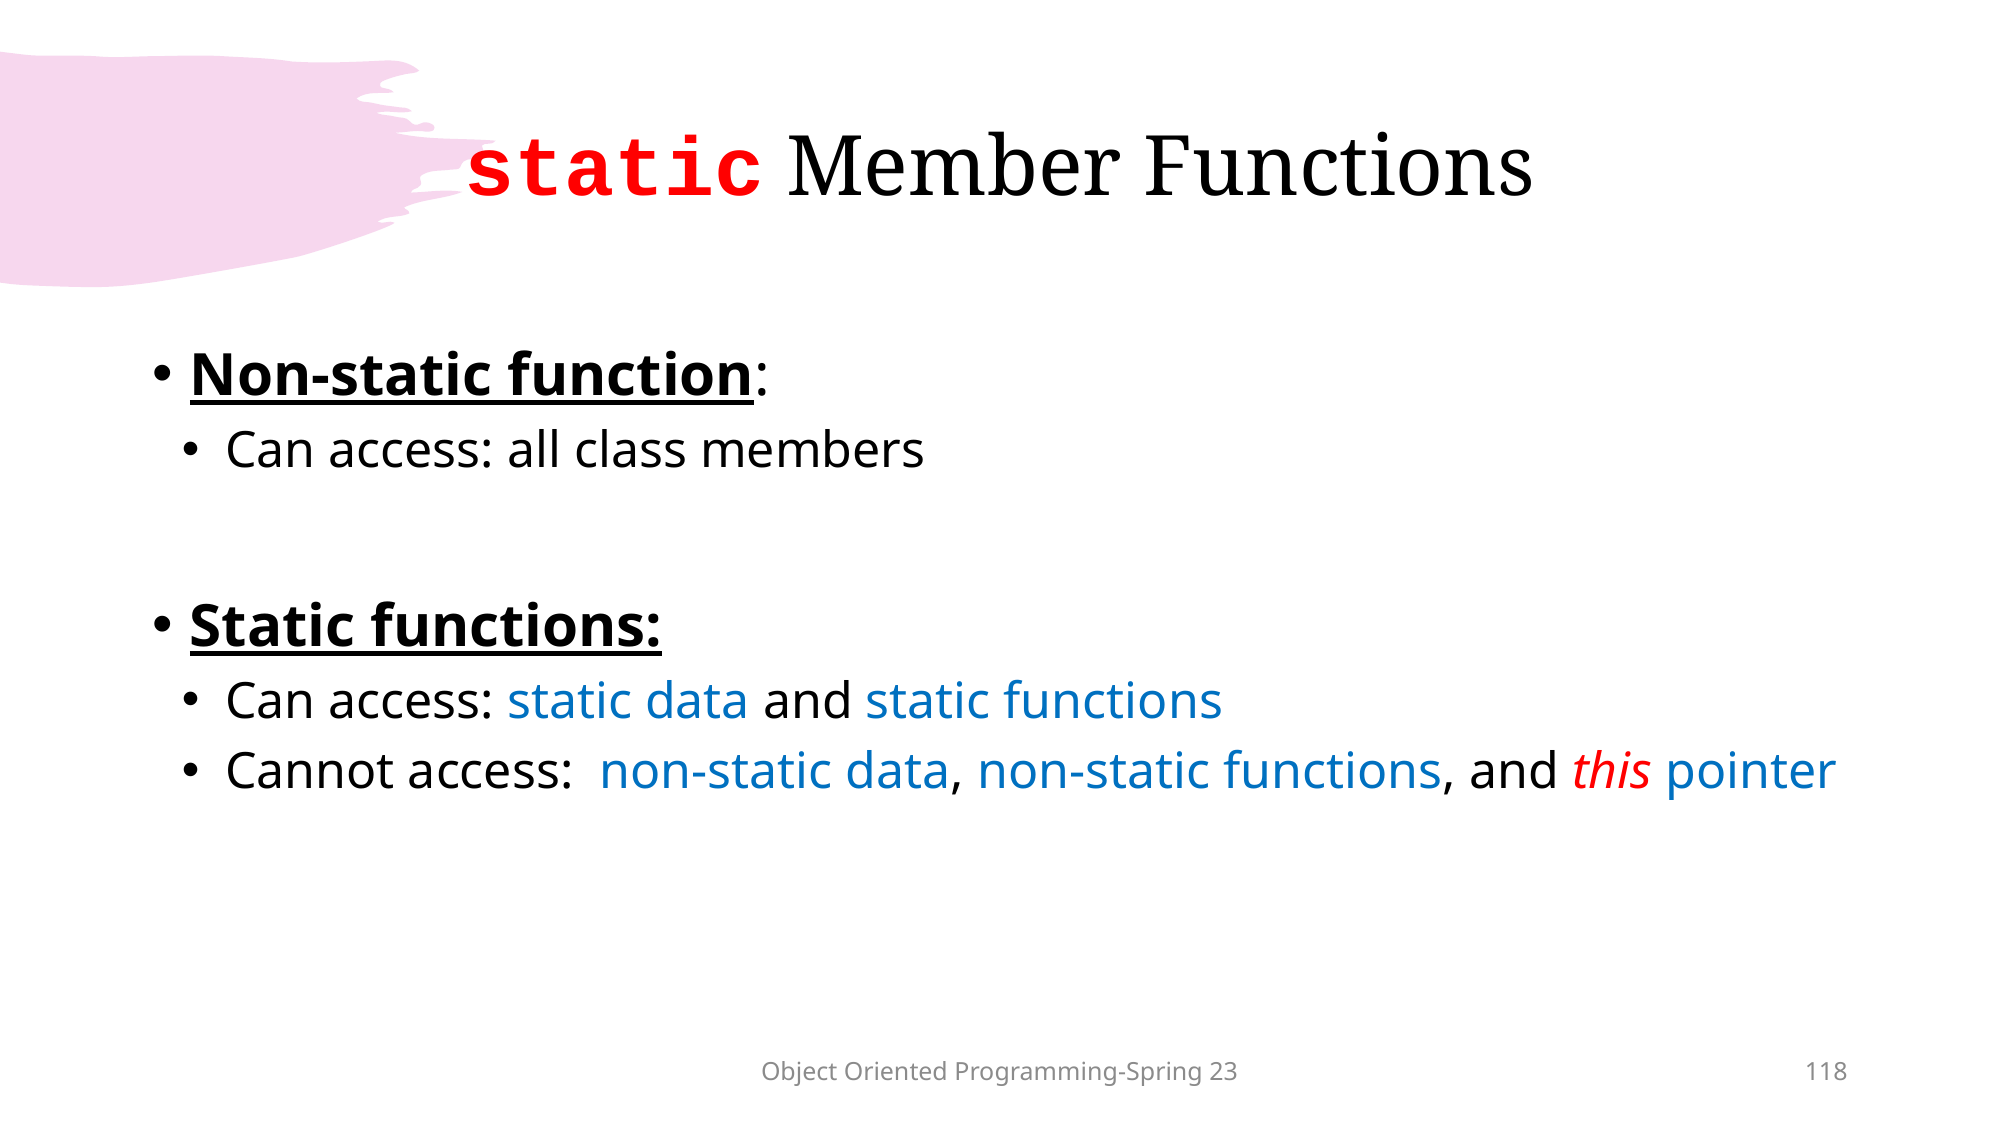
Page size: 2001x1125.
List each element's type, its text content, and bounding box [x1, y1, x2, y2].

list Non-static function: Can access: all class members Static functions: Can access: static data and static functions Cannot access: non-static data, non-static functions, and this pointer [137, 329, 1863, 1013]
footer Object Oriented Programming-Spring 23 [662, 1042, 1338, 1103]
title static Member Functions [137, 59, 1863, 278]
slide_number 118 [1412, 1042, 1863, 1103]
